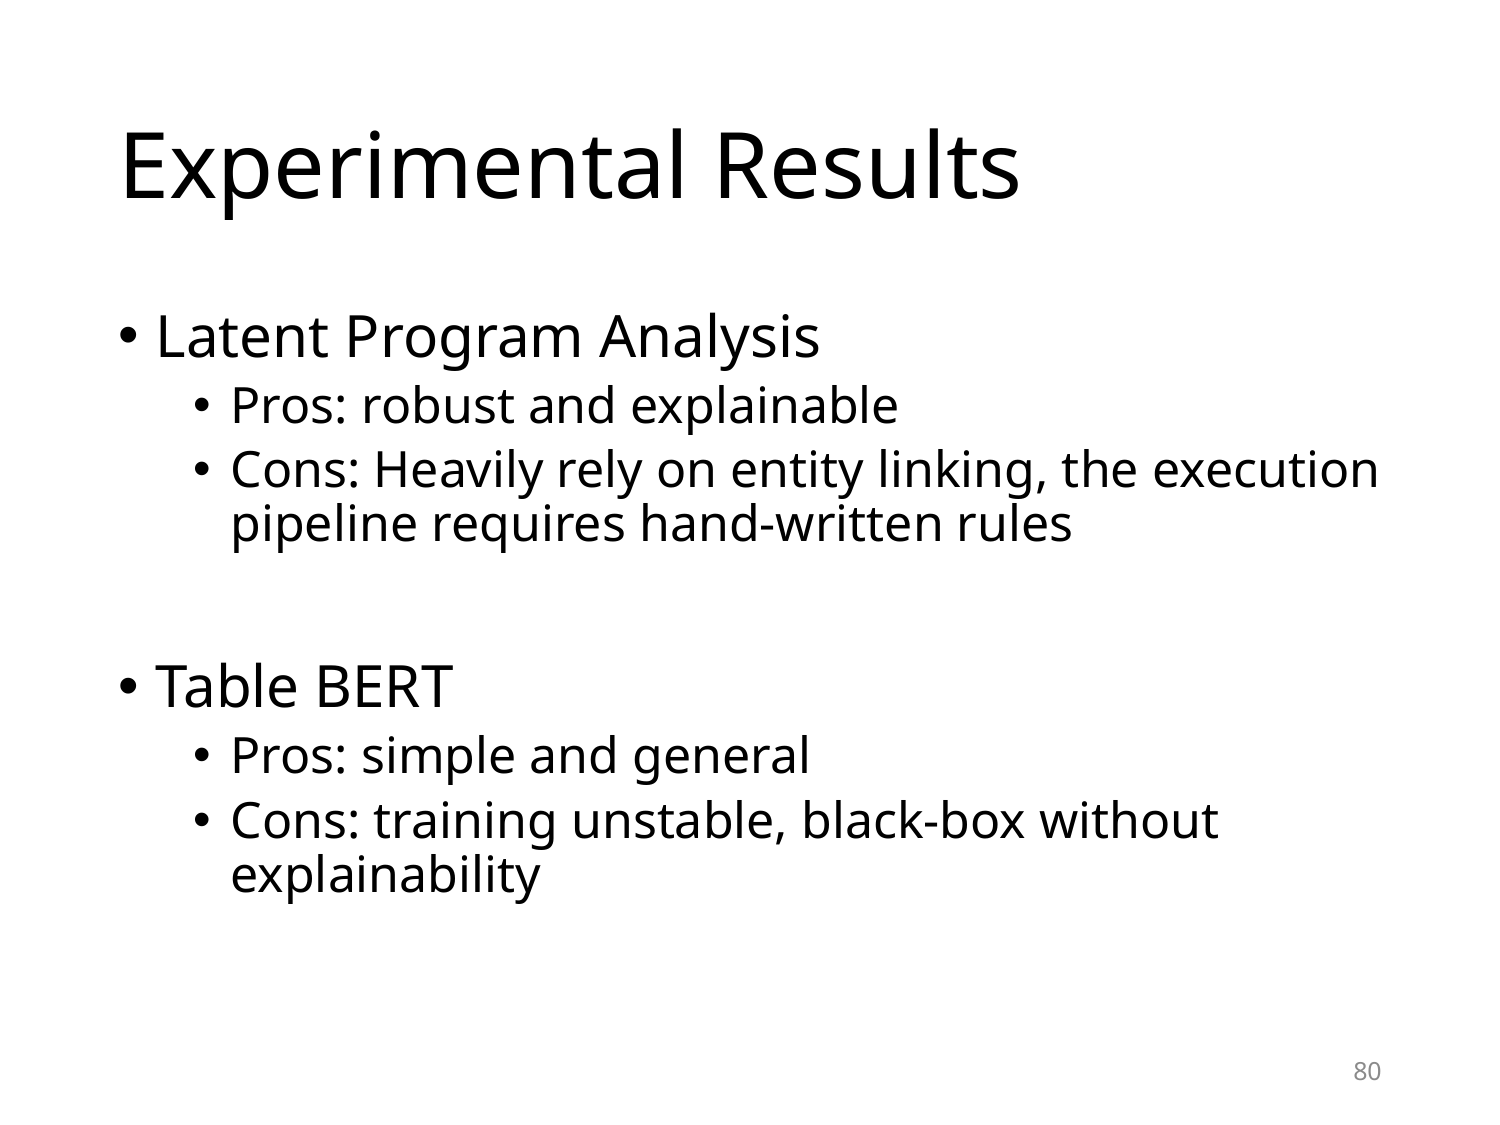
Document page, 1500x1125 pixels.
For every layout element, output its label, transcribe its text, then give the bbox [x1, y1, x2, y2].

list Latent Program Analysis Pros: robust and explainable Cons: Heavily rely on entity linking, the execution pipeline requires hand-written rules Table BERT Pros: simple and general Cons: training unstable, black-box without explainability [103, 299, 1397, 1014]
title Experimental Results [103, 59, 1397, 278]
slide_number 80 [1059, 1042, 1397, 1103]
